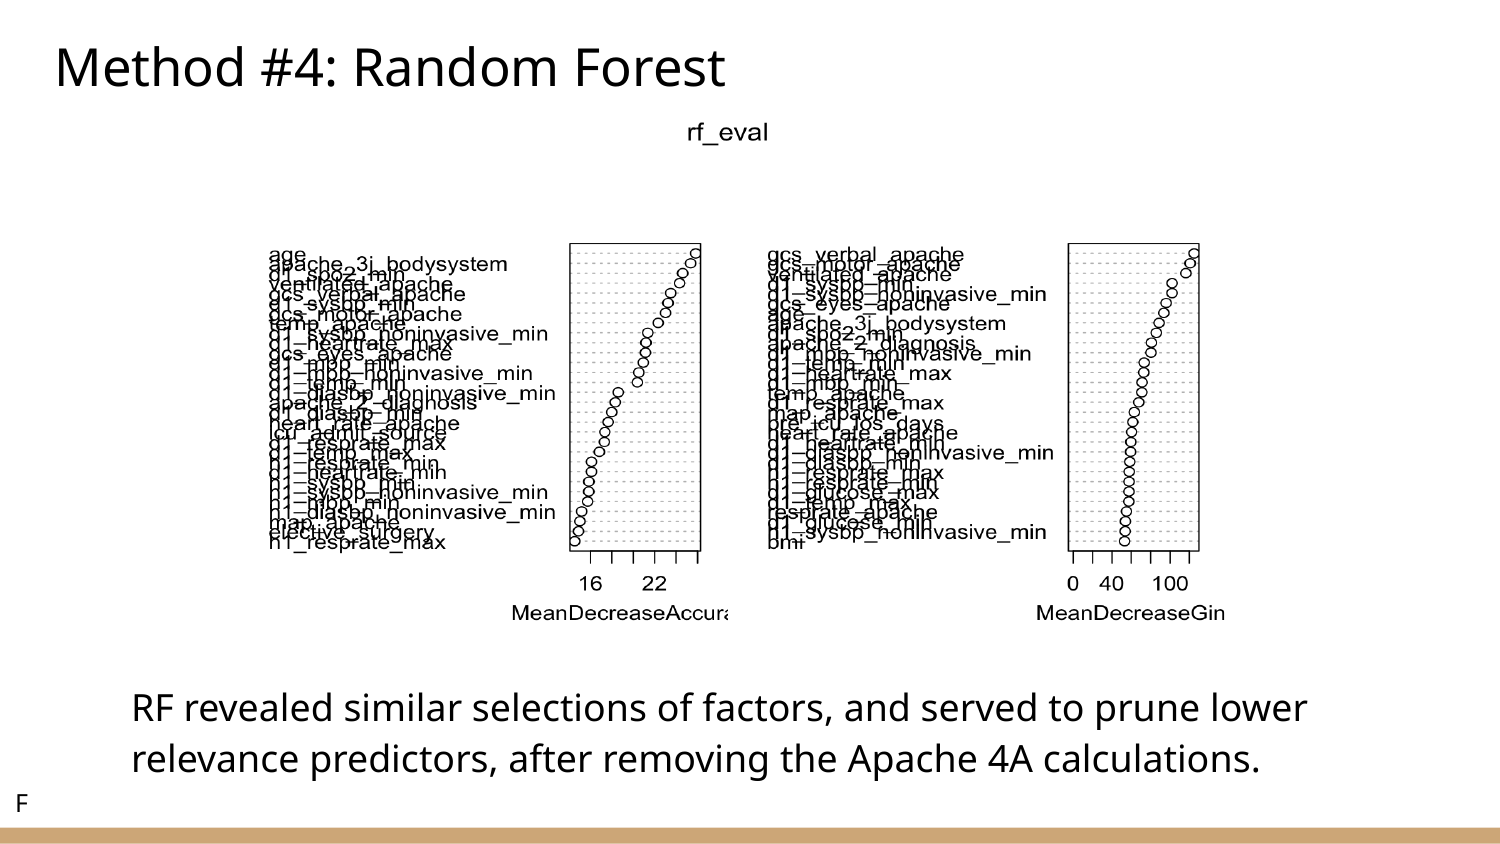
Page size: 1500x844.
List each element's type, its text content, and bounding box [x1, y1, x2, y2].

picture [228, 96, 1227, 649]
list RF revealed similar selections of factors, and served to prune lower relevance predictors, after removing the Apache 4A calculations. [115, 662, 1420, 813]
title Method #4: Random Forest [39, 17, 1438, 112]
text_box F [0, 772, 44, 832]
